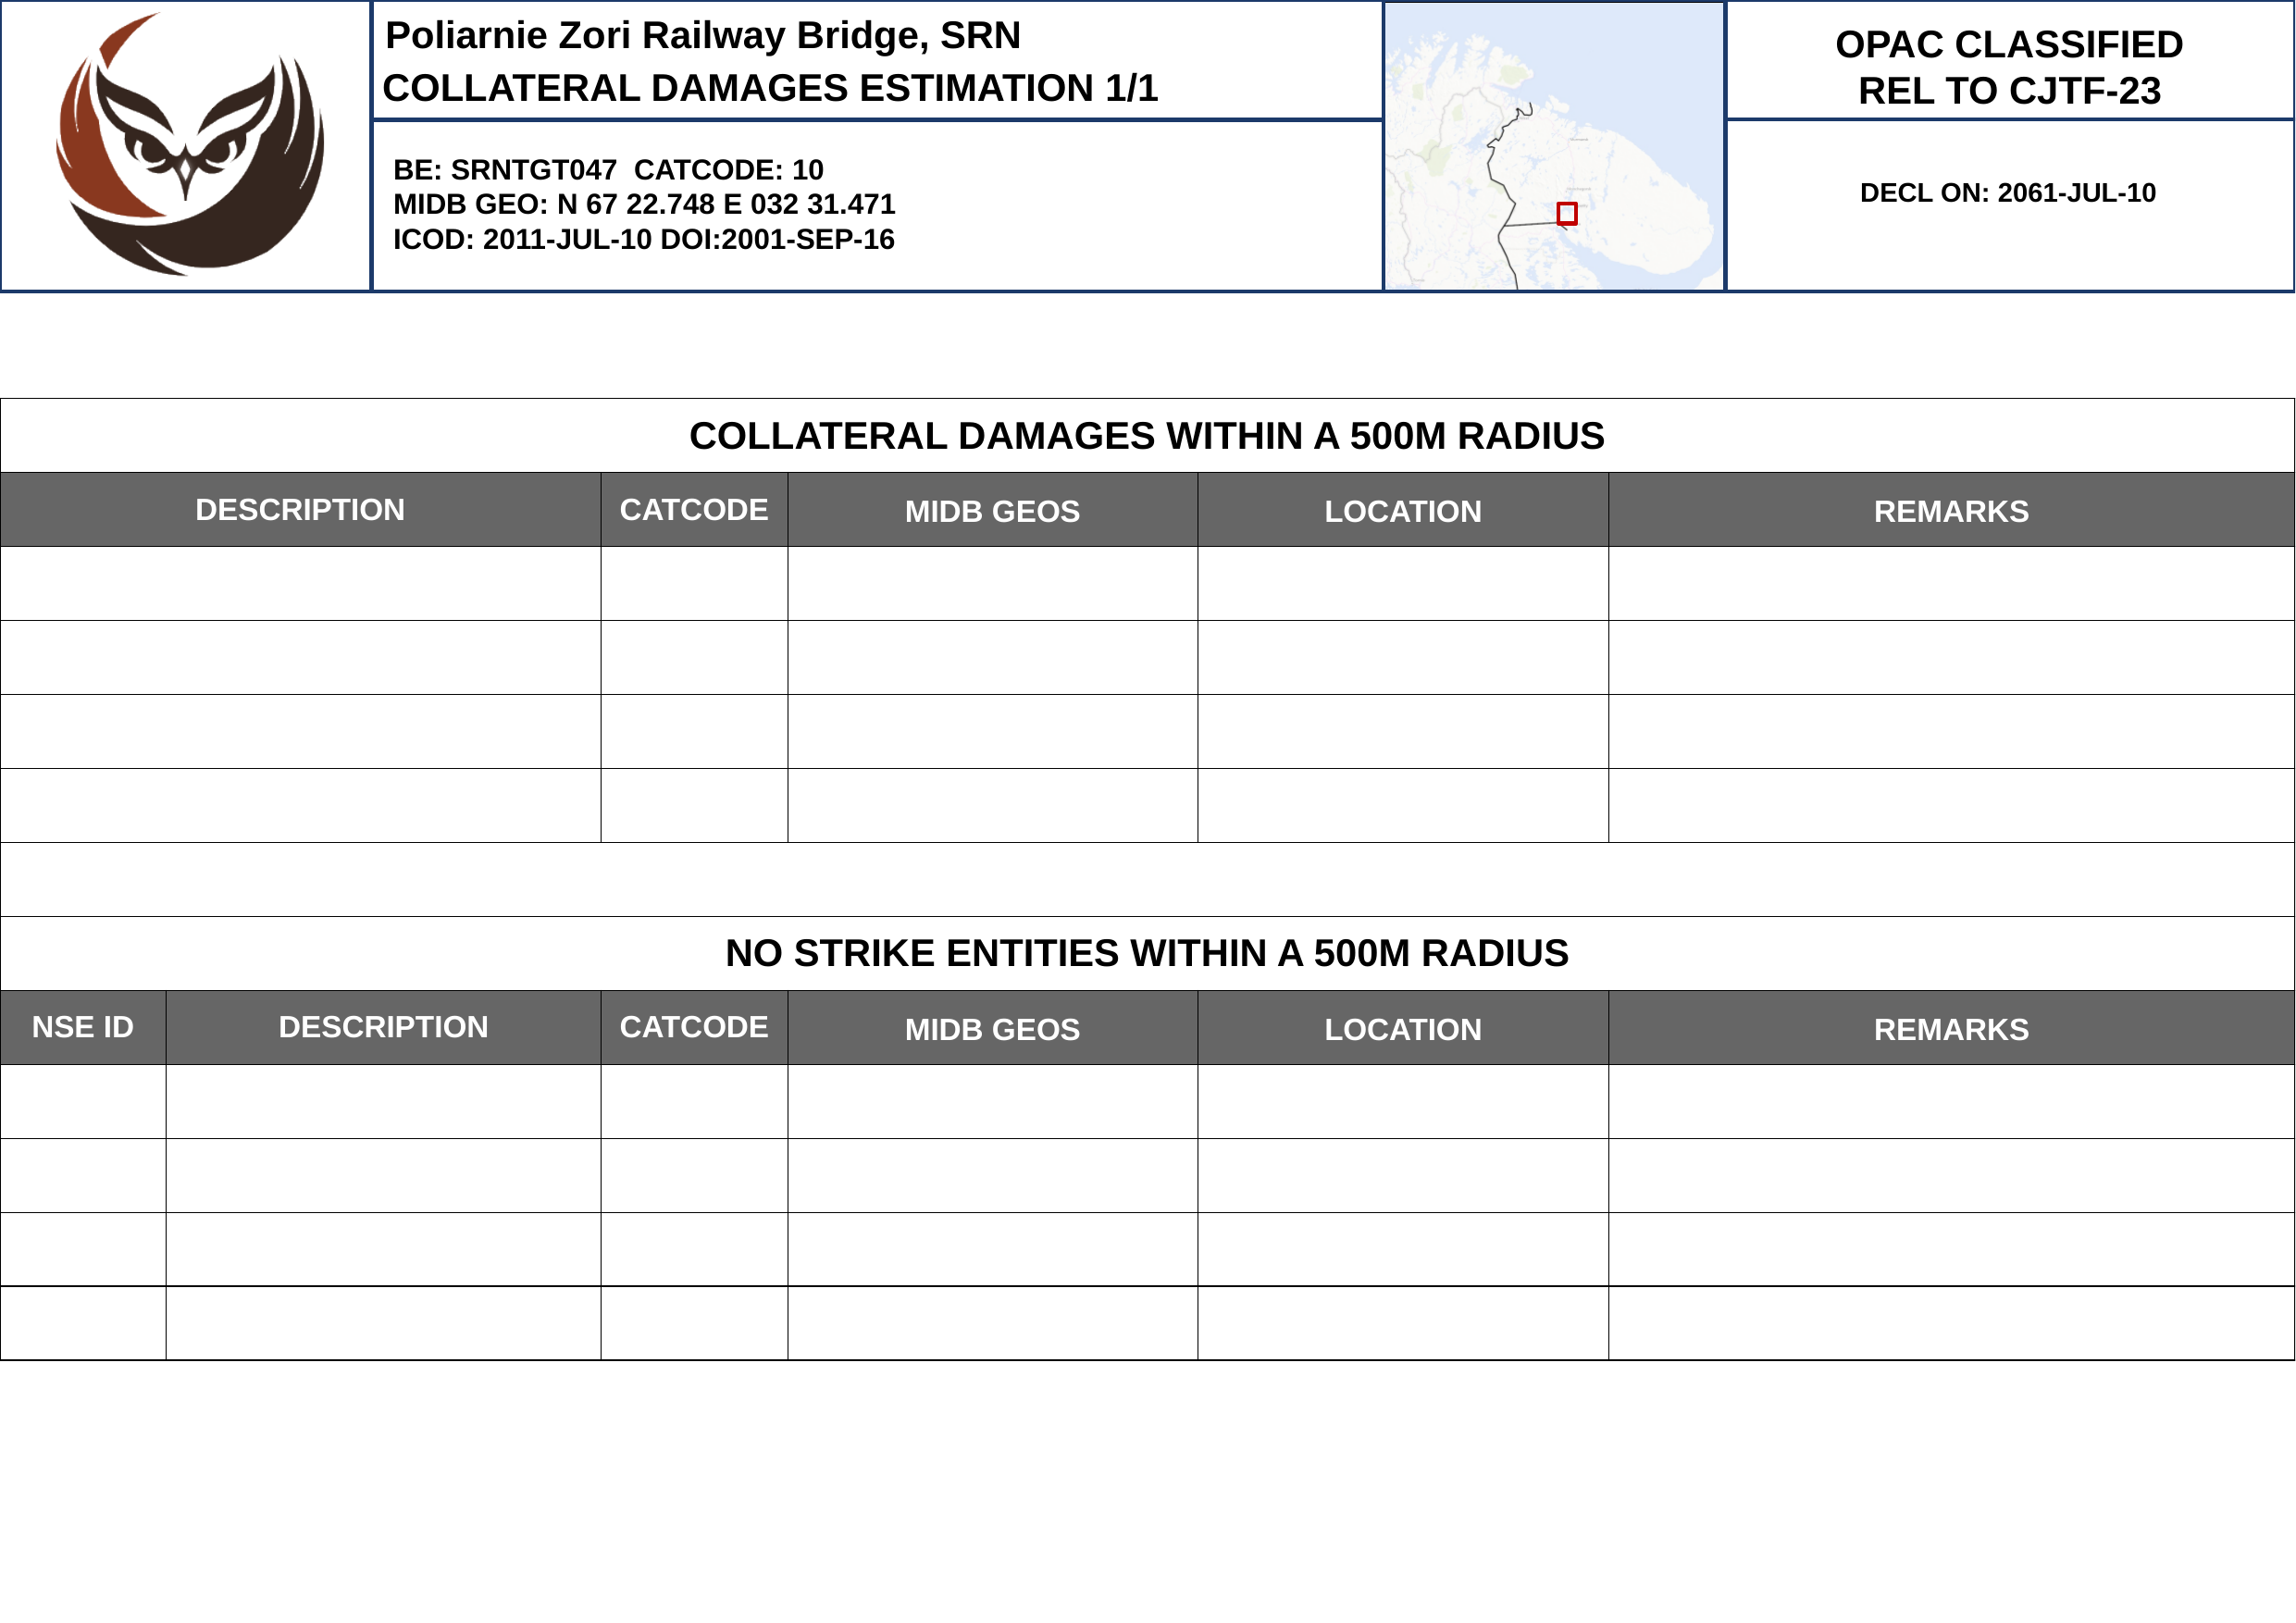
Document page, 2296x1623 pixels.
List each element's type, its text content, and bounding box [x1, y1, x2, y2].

table_cell DESCRIPTION [167, 991, 601, 1064]
table_cell MIDB GEOS [788, 473, 1198, 546]
table_cell [1, 695, 601, 768]
table_cell [788, 769, 1198, 842]
table_cell [1609, 695, 2294, 768]
table_cell [788, 1065, 1198, 1138]
table_cell [788, 621, 1198, 694]
table_cell [602, 1287, 788, 1359]
table_cell [167, 1213, 601, 1285]
table_cell MIDB GEOS [788, 991, 1198, 1064]
table_cell [1, 843, 2294, 916]
table_cell [167, 1287, 601, 1359]
table_cell [1198, 695, 1608, 768]
table_cell [1198, 1065, 1608, 1138]
table_cell [1, 1213, 166, 1285]
table_cell [788, 1213, 1198, 1285]
table_cell [1198, 1213, 1608, 1285]
table_cell [1198, 621, 1608, 694]
table_cell [1609, 769, 2294, 842]
table_cell [167, 1065, 601, 1138]
table_cell [1609, 1065, 2294, 1138]
table_cell [602, 547, 788, 620]
table_cell [1609, 1287, 2294, 1359]
table_cell [1, 547, 601, 620]
table_cell [1198, 1287, 1608, 1359]
table_cell [602, 769, 788, 842]
table_cell [1609, 621, 2294, 694]
table_cell [788, 547, 1198, 620]
table_cell CATCODE [602, 473, 788, 546]
table_cell [1, 1139, 166, 1212]
table_cell REMARKS [1609, 473, 2294, 546]
table_cell [167, 1139, 601, 1212]
table_cell REMARKS [1609, 991, 2294, 1064]
table_cell [1, 621, 601, 694]
table_cell [1609, 547, 2294, 620]
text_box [0, 0, 2296, 302]
table_cell [788, 695, 1198, 768]
table_cell [1198, 1139, 1608, 1212]
table_cell [1609, 1213, 2294, 1285]
table_cell [602, 621, 788, 694]
table_cell [1198, 547, 1608, 620]
table_cell NO STRIKE ENTITIES WITHIN A 500M RADIUS [1, 917, 2294, 990]
table_cell [602, 1139, 788, 1212]
table_cell [602, 1065, 788, 1138]
table_cell [1198, 769, 1608, 842]
table_cell [602, 1213, 788, 1285]
table_cell LOCATION [1198, 991, 1608, 1064]
table_cell DESCRIPTION [1, 473, 601, 546]
table_header COLLATERAL DAMAGES WITHIN A 500M RADIUS [1, 399, 2294, 472]
table_cell CATCODE [602, 991, 788, 1064]
table_cell [1, 1287, 166, 1359]
table_cell NSE ID [1, 991, 166, 1064]
table_cell [1, 1065, 166, 1138]
table_cell [788, 1139, 1198, 1212]
table_cell [1609, 1139, 2294, 1212]
table_cell [602, 695, 788, 768]
table_cell [1, 769, 601, 842]
table_cell [788, 1287, 1198, 1359]
table_cell LOCATION [1198, 473, 1608, 546]
